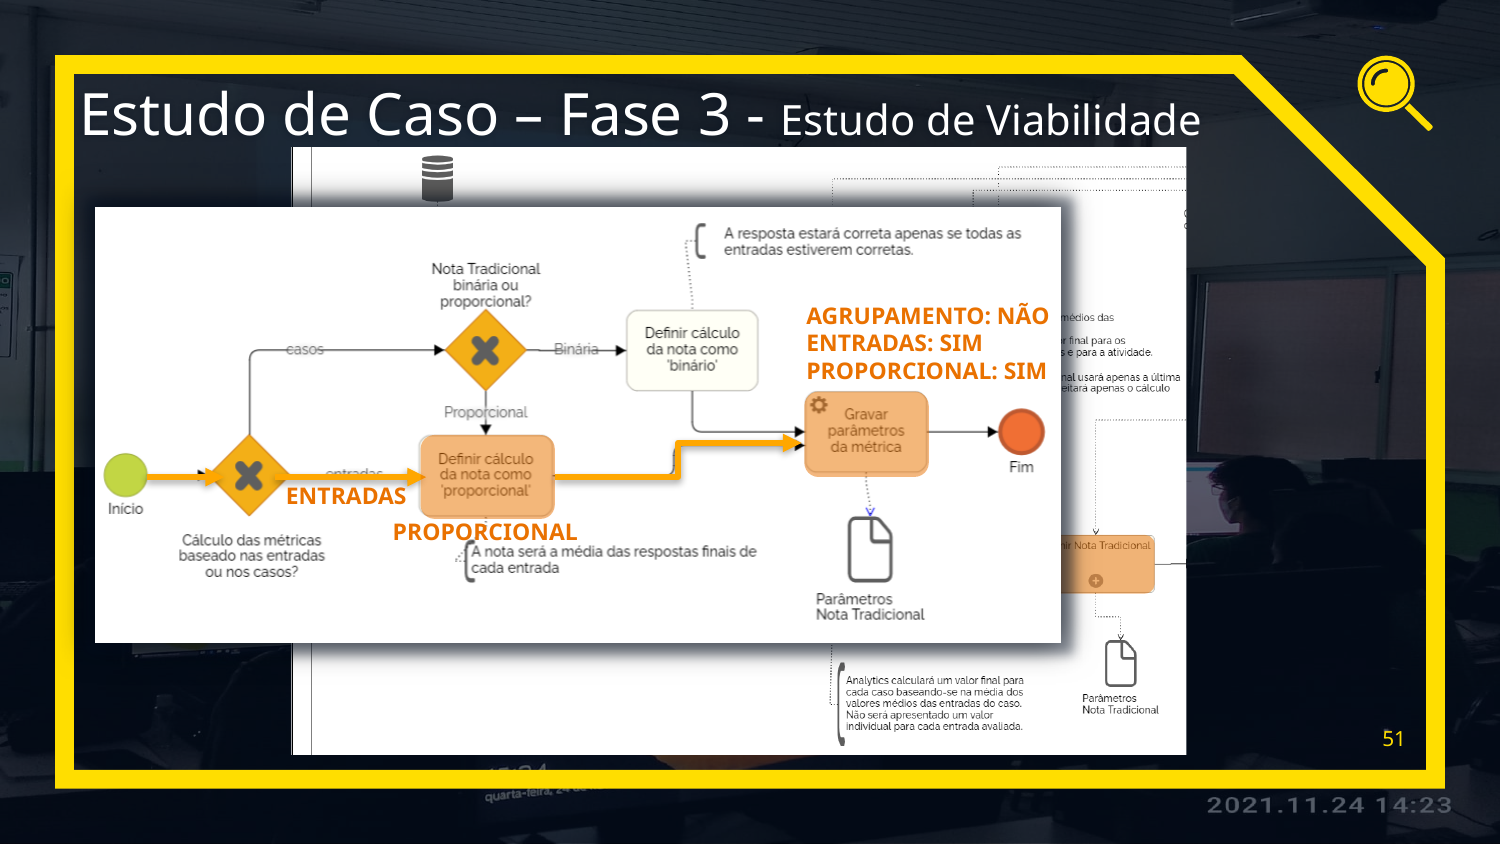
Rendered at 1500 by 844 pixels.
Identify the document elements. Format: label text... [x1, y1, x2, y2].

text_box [1357, 55, 1433, 132]
picture [0, 0, 1500, 844]
title Estudo de Caso – Fase 3 - Estudo de Viabilidade [79, 67, 1261, 148]
slide_number 51 [1366, 711, 1406, 755]
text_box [554, 442, 802, 478]
